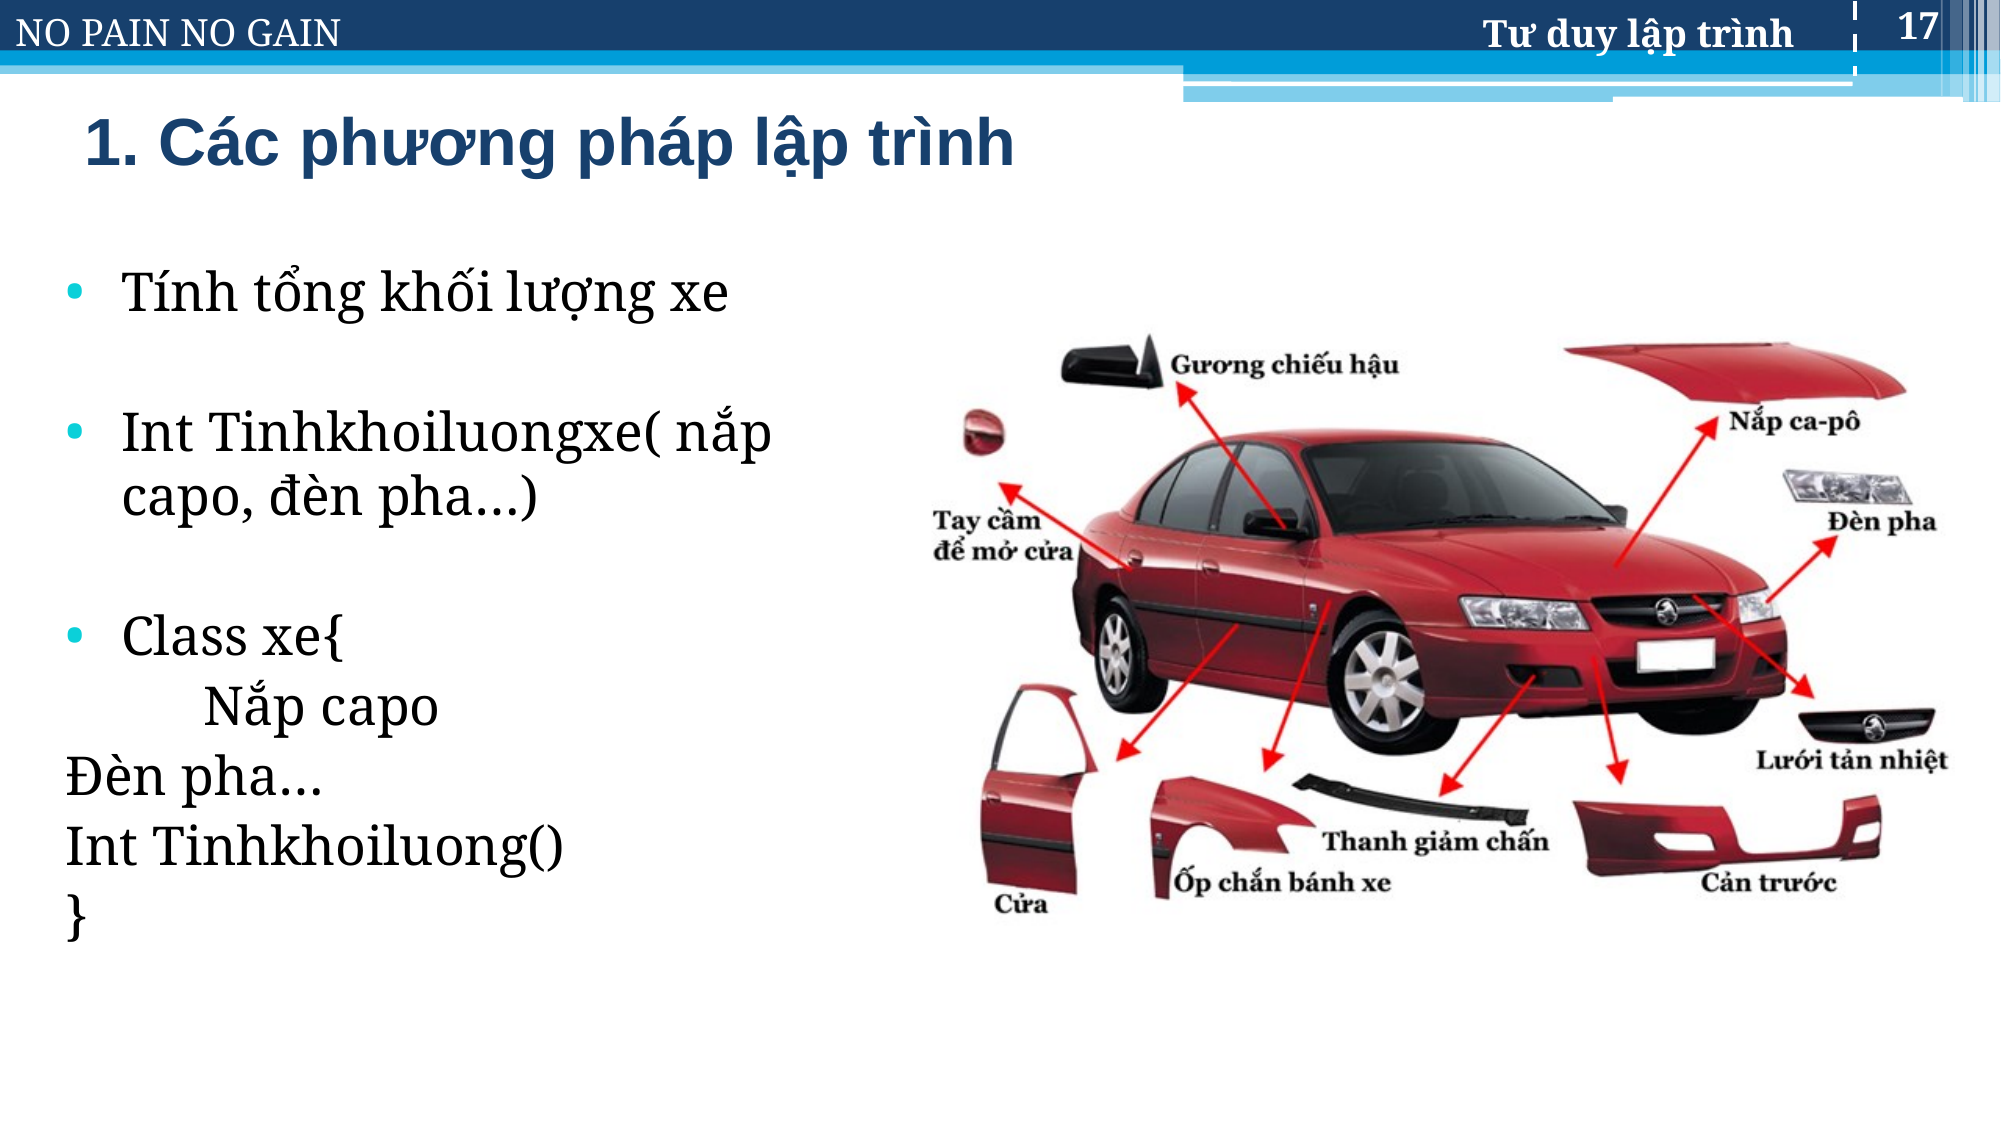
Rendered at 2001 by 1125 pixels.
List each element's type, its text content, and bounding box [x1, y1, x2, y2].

title 1. Các phương pháp lập trình [69, 74, 1837, 203]
slide_number 17 [1833, 0, 1955, 61]
picture [907, 287, 1955, 954]
text_box Tính tổng khối lượng xe Int Tinhkhoiluongxe( nắp capo, đèn pha…) Class xe{ Nắp capo Đèn pha… Int Tinhkhoiluong() } [31, 250, 908, 960]
